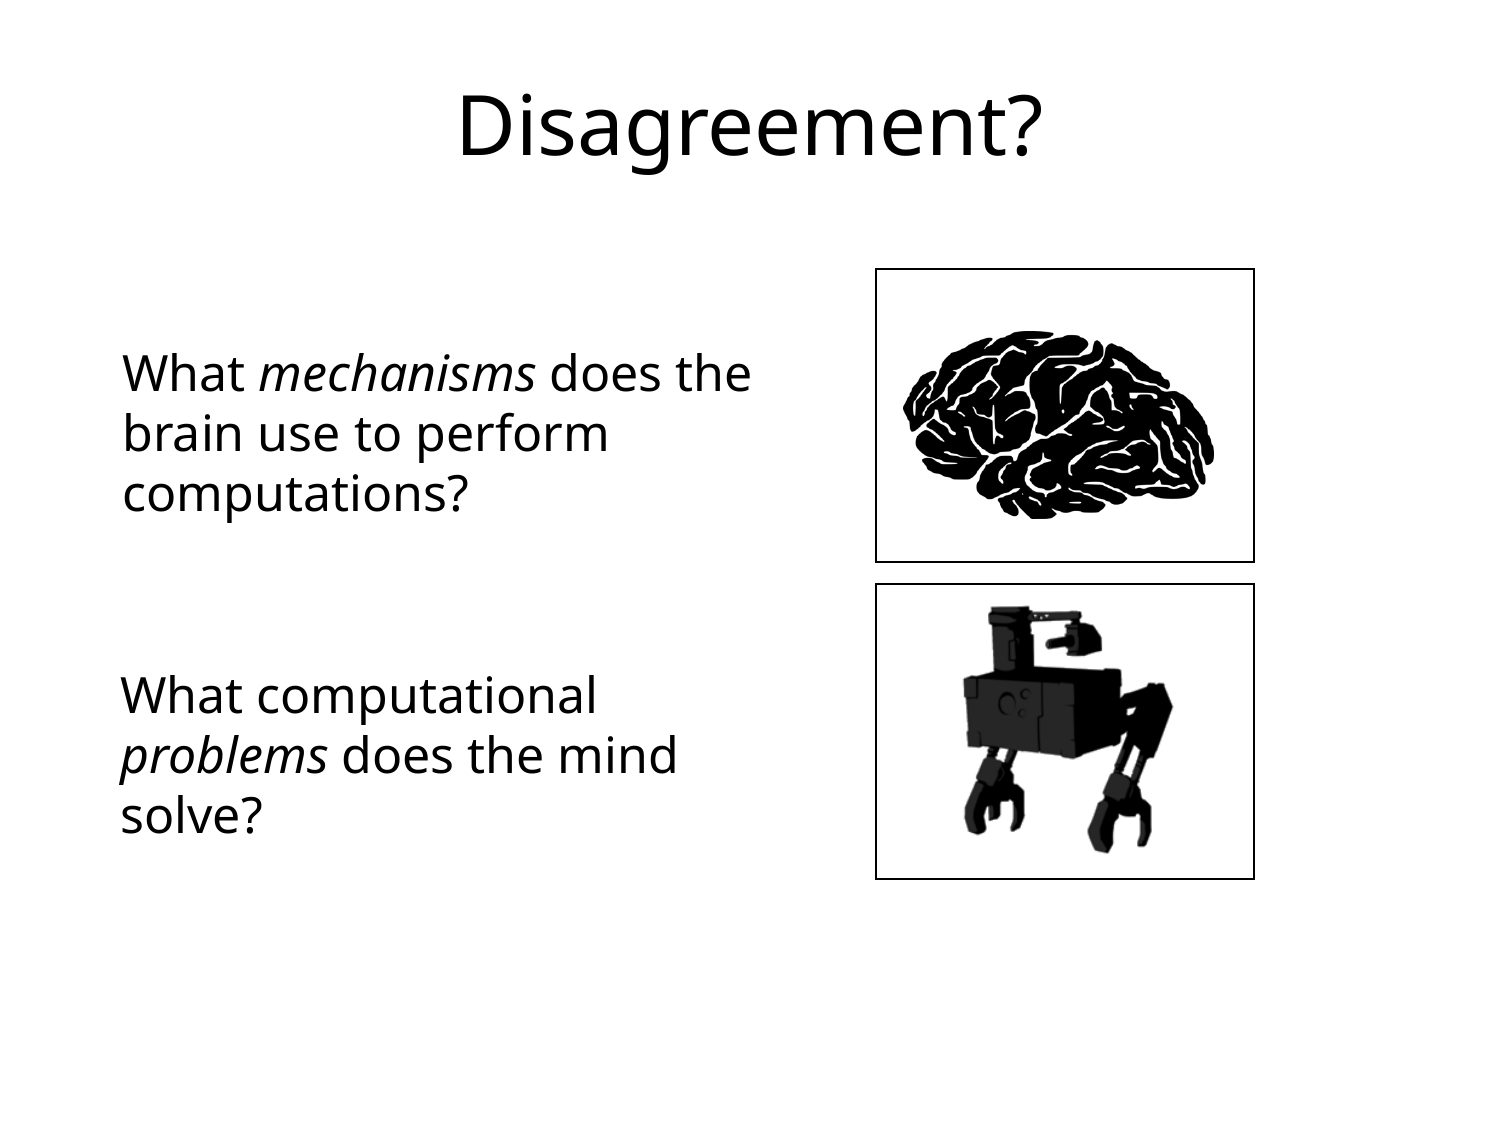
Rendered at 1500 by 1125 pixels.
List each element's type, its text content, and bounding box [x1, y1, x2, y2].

text_box [875, 268, 1255, 563]
title Disagreement? [103, 59, 1397, 198]
text_box [875, 583, 941, 880]
picture [941, 568, 1193, 880]
text_box [1193, 583, 1255, 880]
text_box What computational problems does the mind solve? [105, 655, 815, 851]
text_box What mechanisms does the brain use to perform computations? [107, 334, 863, 529]
picture [903, 331, 1213, 519]
